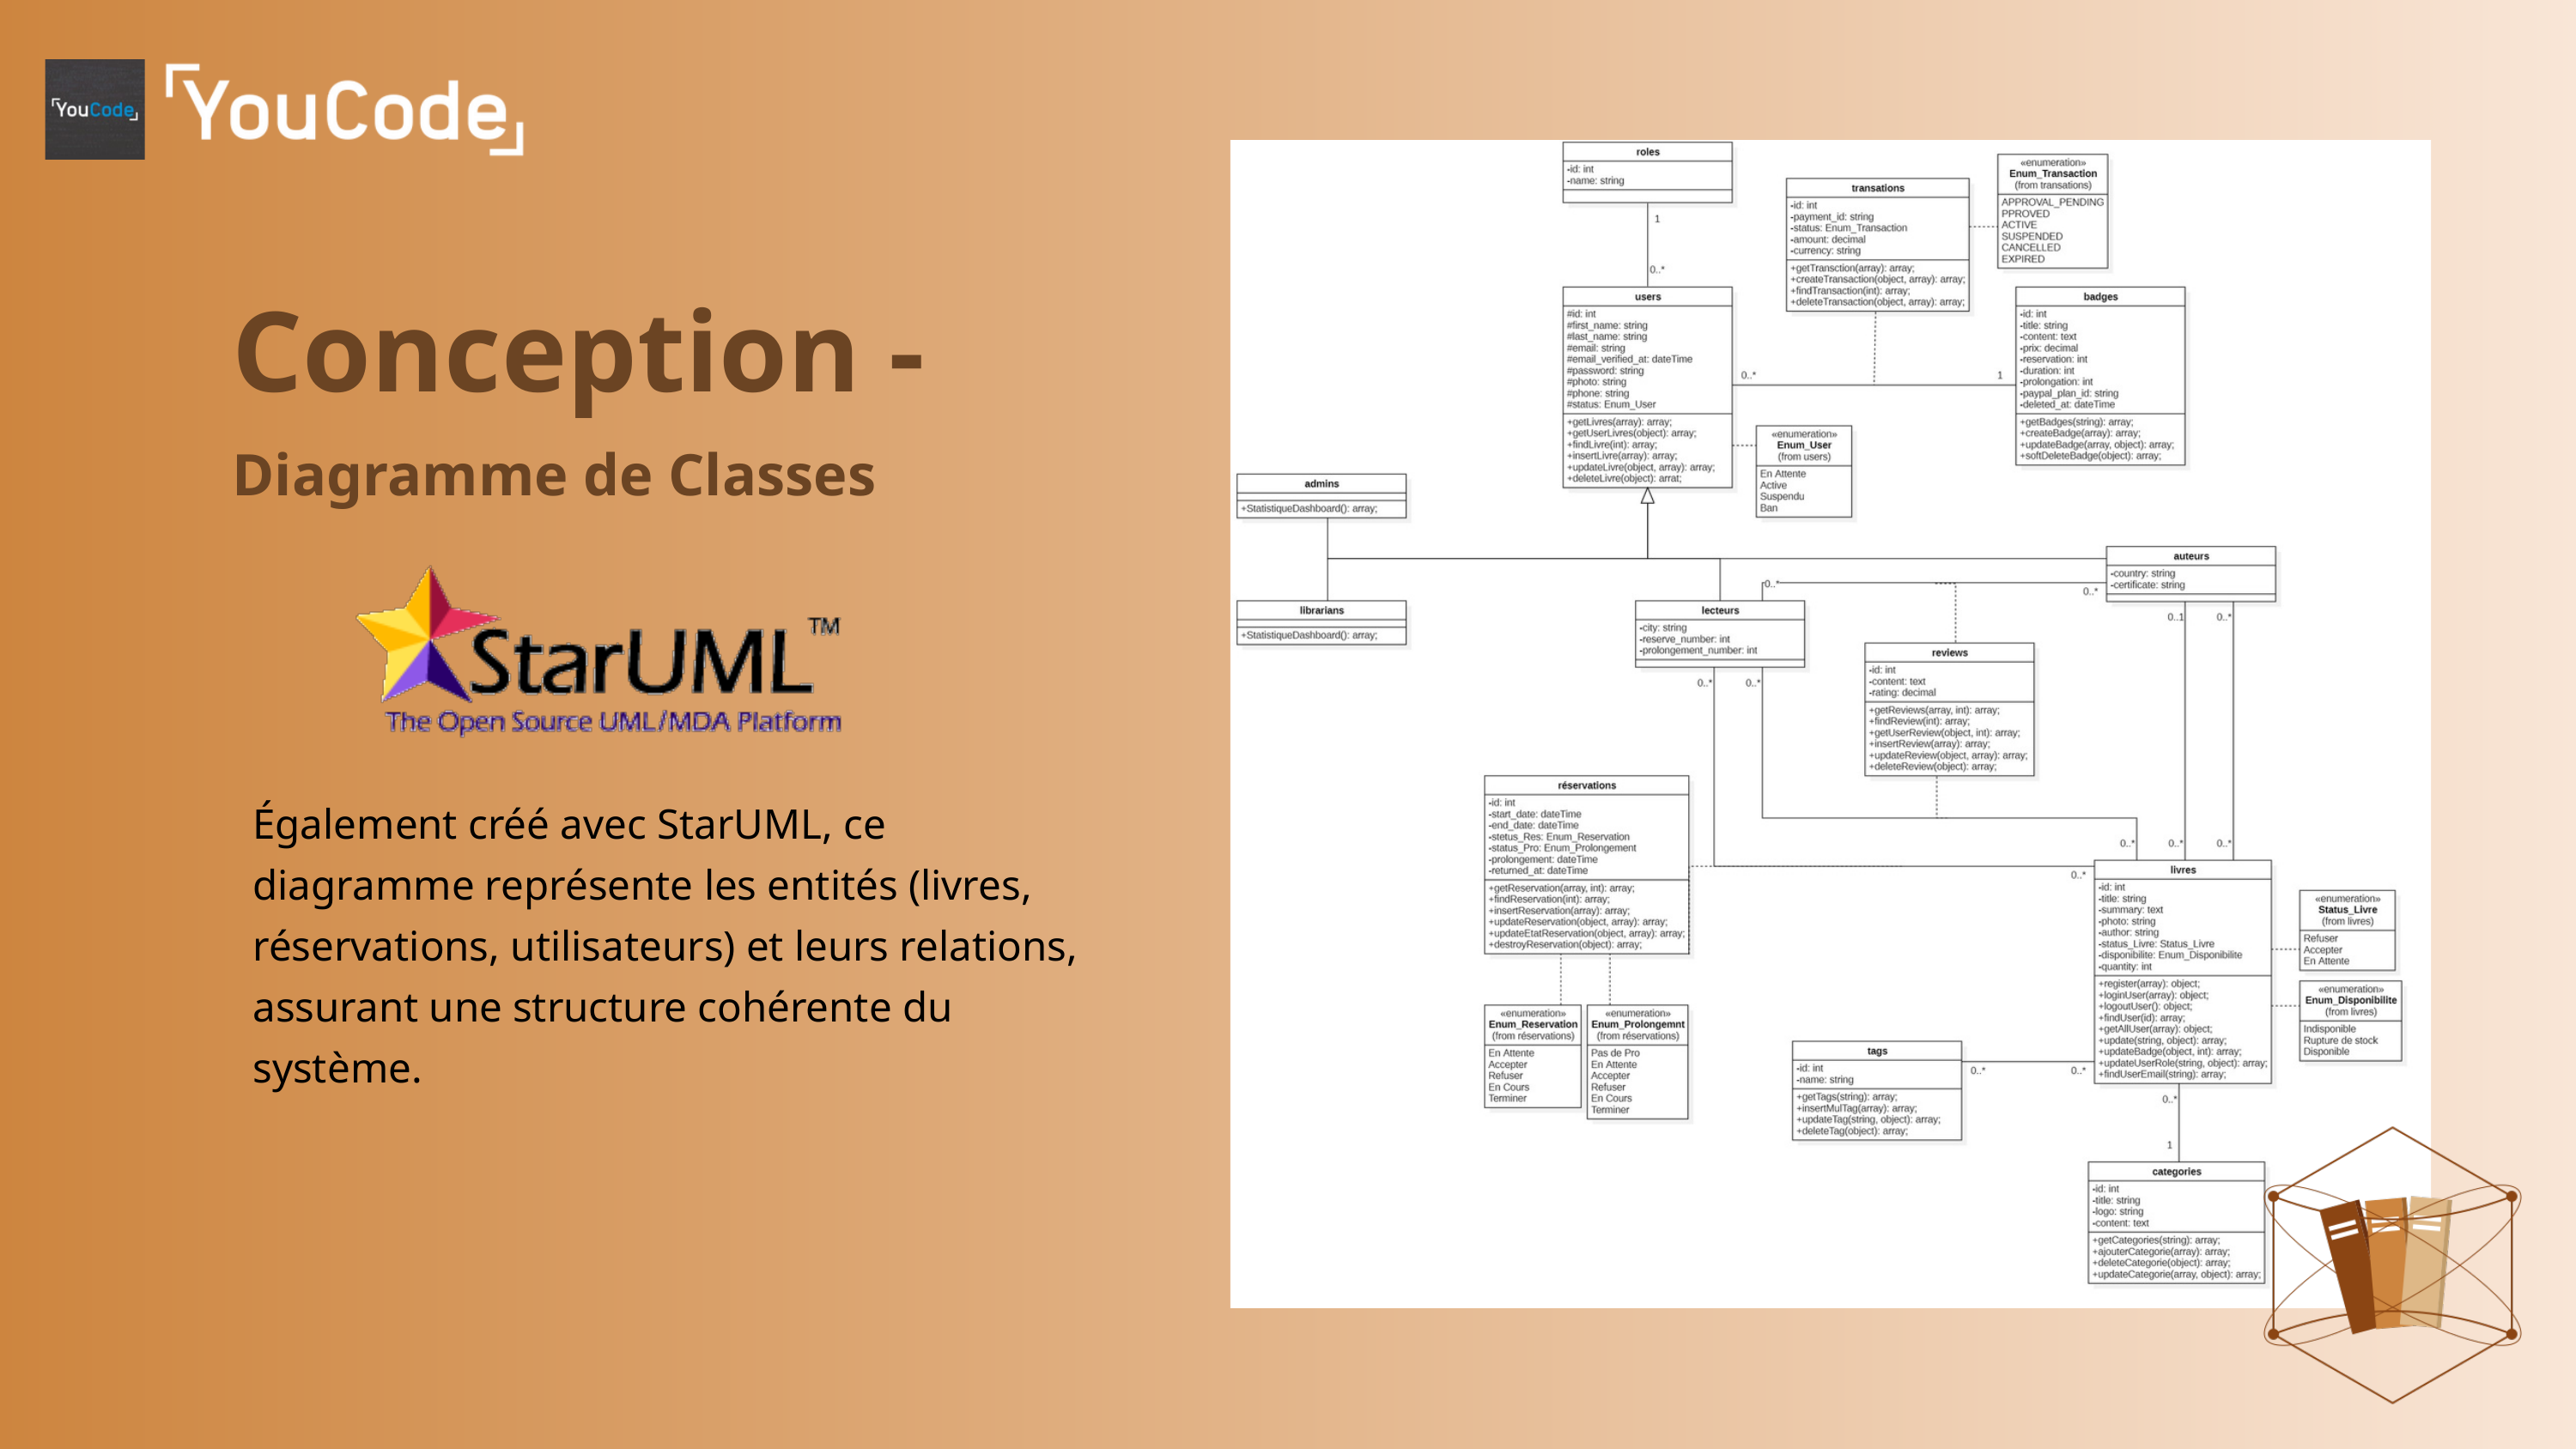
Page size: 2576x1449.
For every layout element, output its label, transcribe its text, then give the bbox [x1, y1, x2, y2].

text_box Également créé avec StarUML, ce diagramme représente les entités (livres, réservations, utilisateurs) et leurs relations, assurant une structure cohérente du système. [252, 785, 1094, 1153]
text_box [2209, 1082, 2576, 1449]
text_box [1230, 140, 2432, 1308]
text_box [45, 59, 145, 160]
text_box Conception - [232, 281, 1012, 415]
text_box [345, 553, 860, 749]
text_box [154, 59, 537, 159]
text_box Diagramme de Classes [232, 438, 1012, 507]
